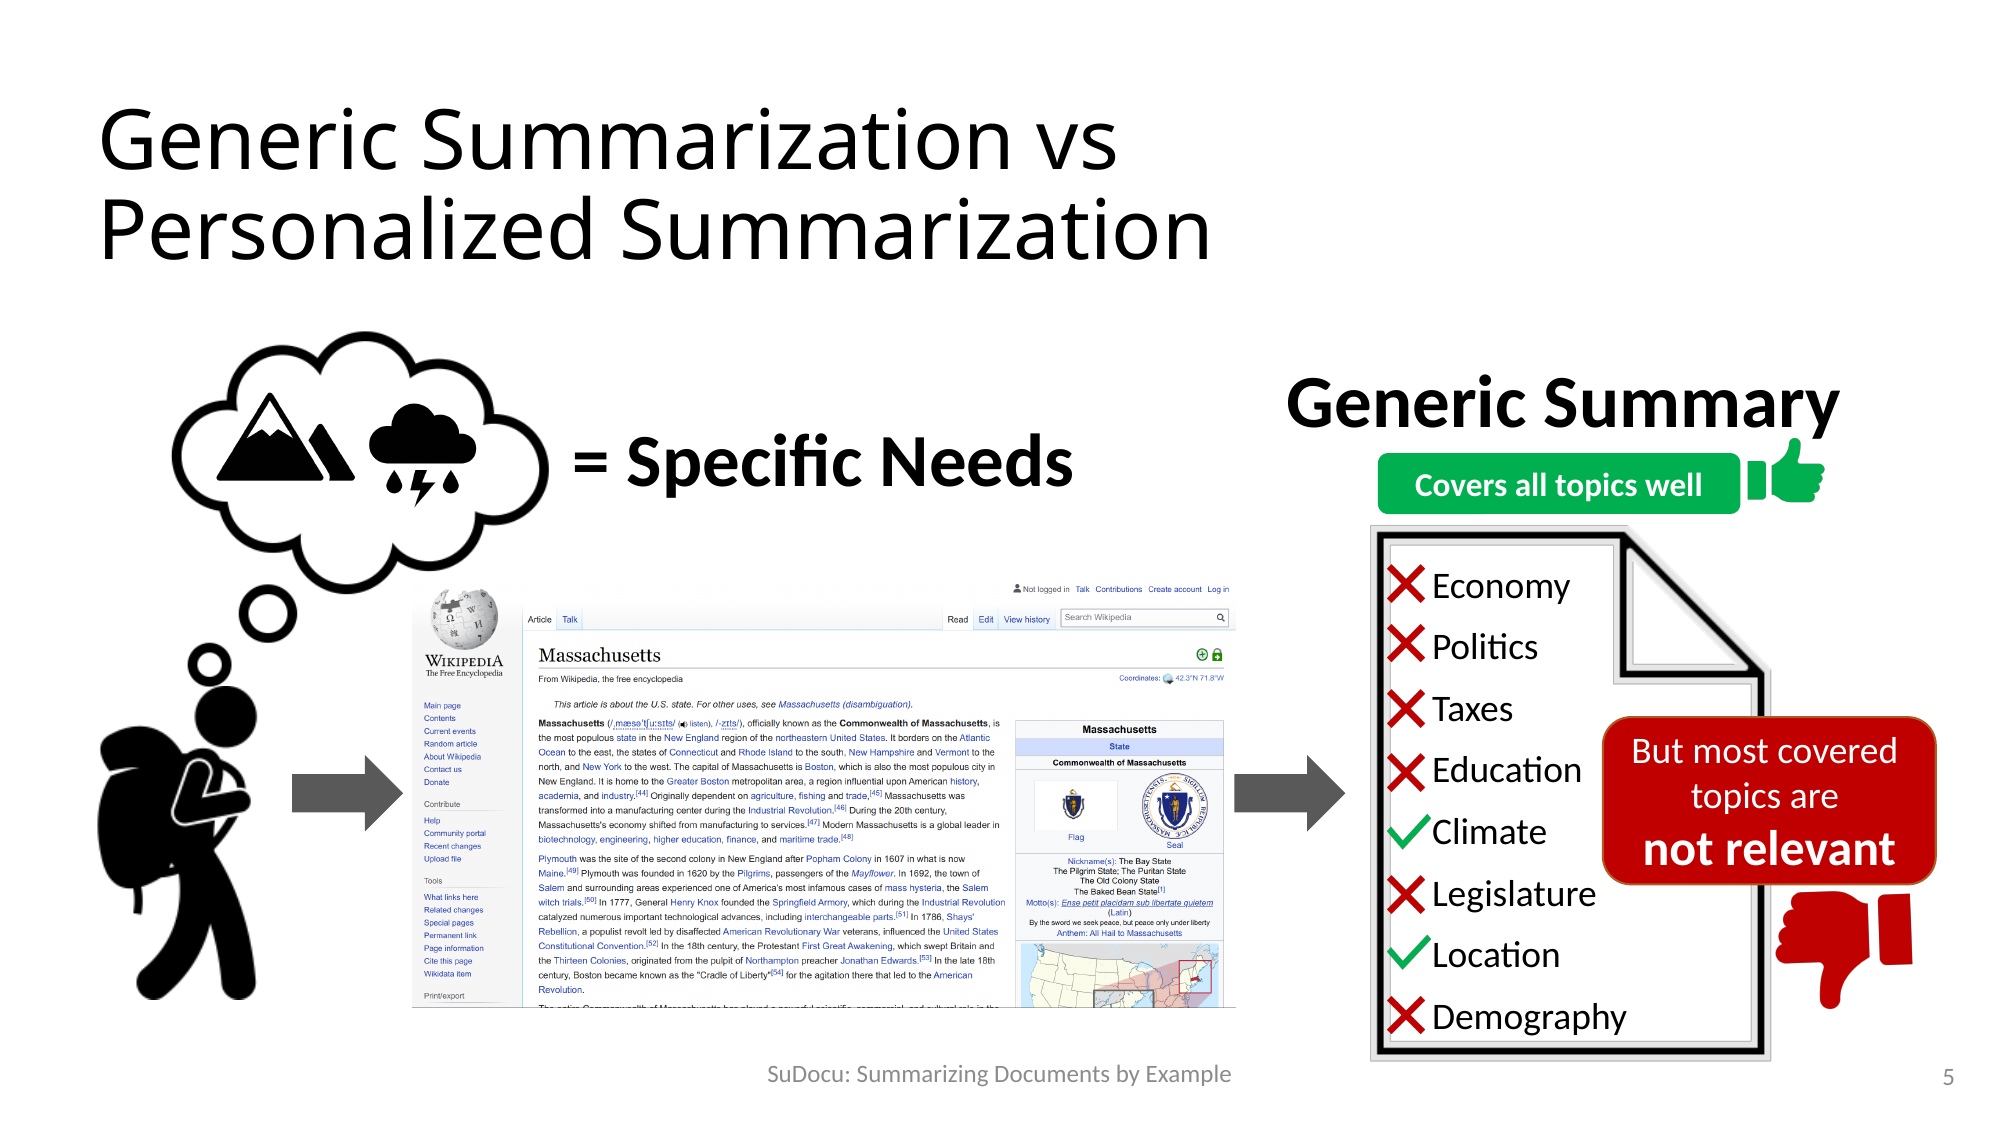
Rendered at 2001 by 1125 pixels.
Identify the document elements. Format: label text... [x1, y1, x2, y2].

text_box Covers all topics well [1376, 452, 1740, 476]
text_box Generic Summary [1265, 345, 1863, 451]
text_box [334, 752, 405, 834]
footer SuDocu: Summarizing Documents by Example [662, 1042, 1256, 1103]
picture [1256, 426, 1928, 1111]
slide_number 5 [1886, 1045, 1971, 1106]
picture [21, 278, 1236, 1008]
text_box [1236, 773, 1256, 814]
title Generic Summarization vs Personalized Summarization [82, 79, 1378, 297]
text_box But most covered topics are not relevant [1886, 716, 1937, 880]
text_box = Specific Needs [594, 403, 1123, 509]
